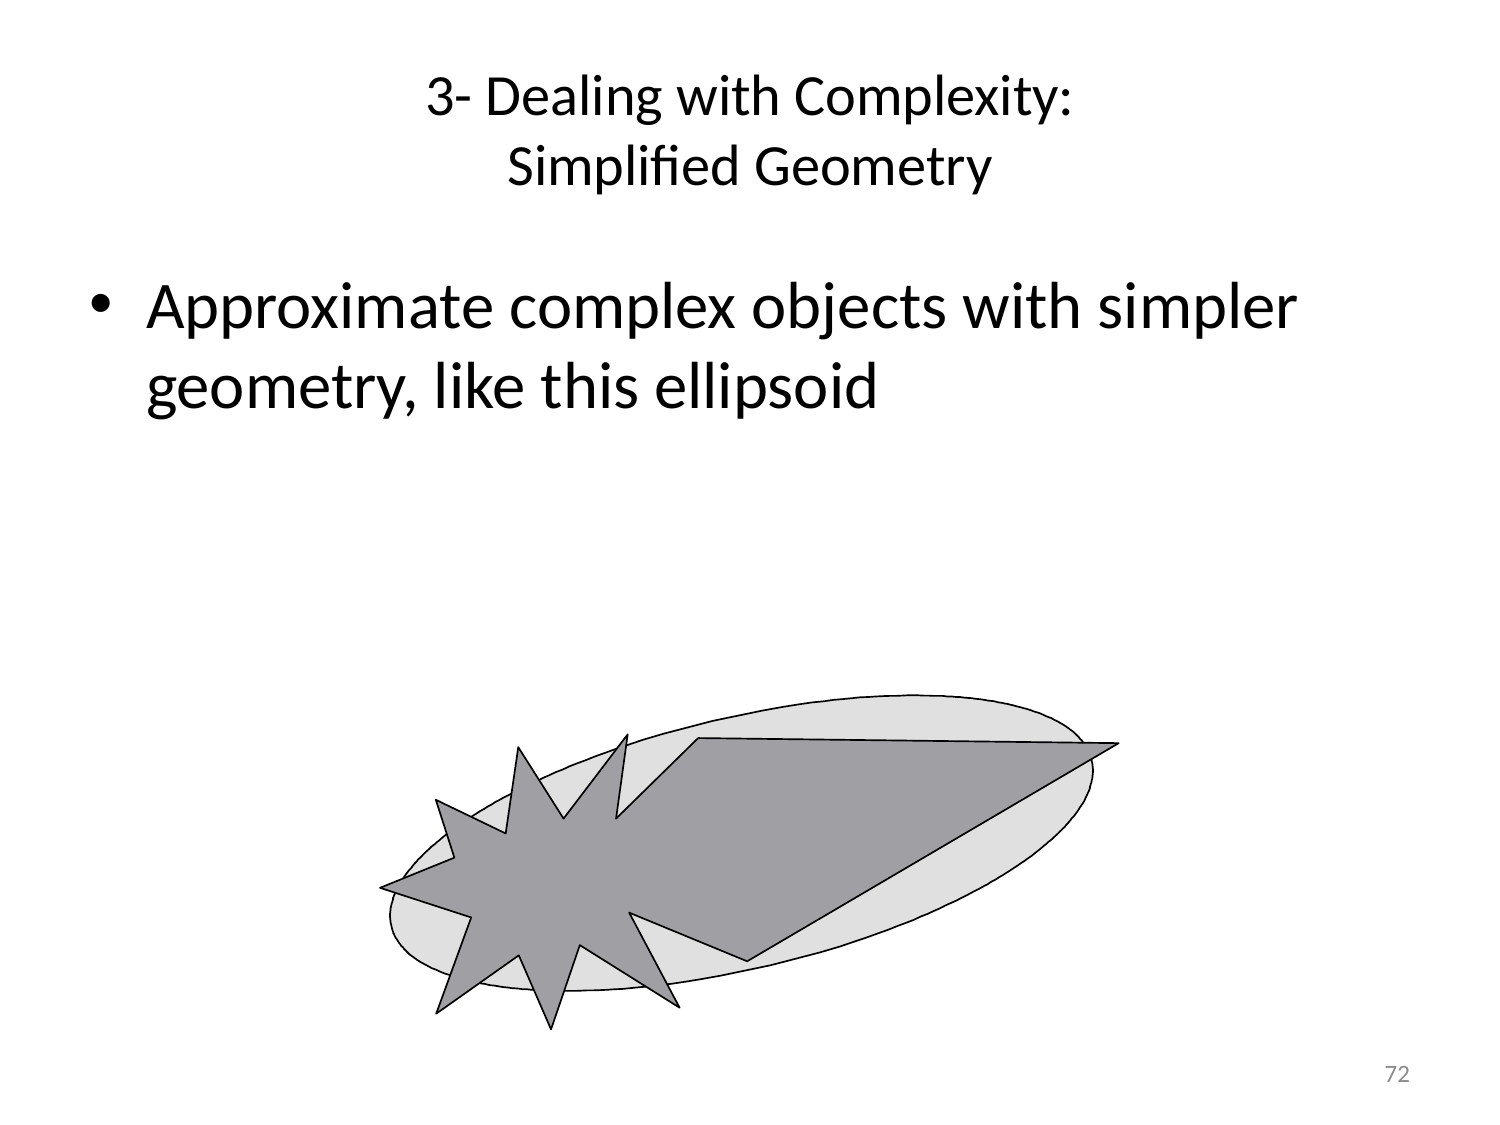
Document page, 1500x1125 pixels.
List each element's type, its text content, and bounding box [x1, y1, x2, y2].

text_box 3- Dealing with Complexity: Simplified Geometry [75, 45, 1425, 210]
picture [349, 624, 1161, 1069]
text_box 72 [1074, 1042, 1425, 1103]
text_box Approximate complex objects with simpler geometry, like this ellipsoid [75, 254, 1425, 525]
